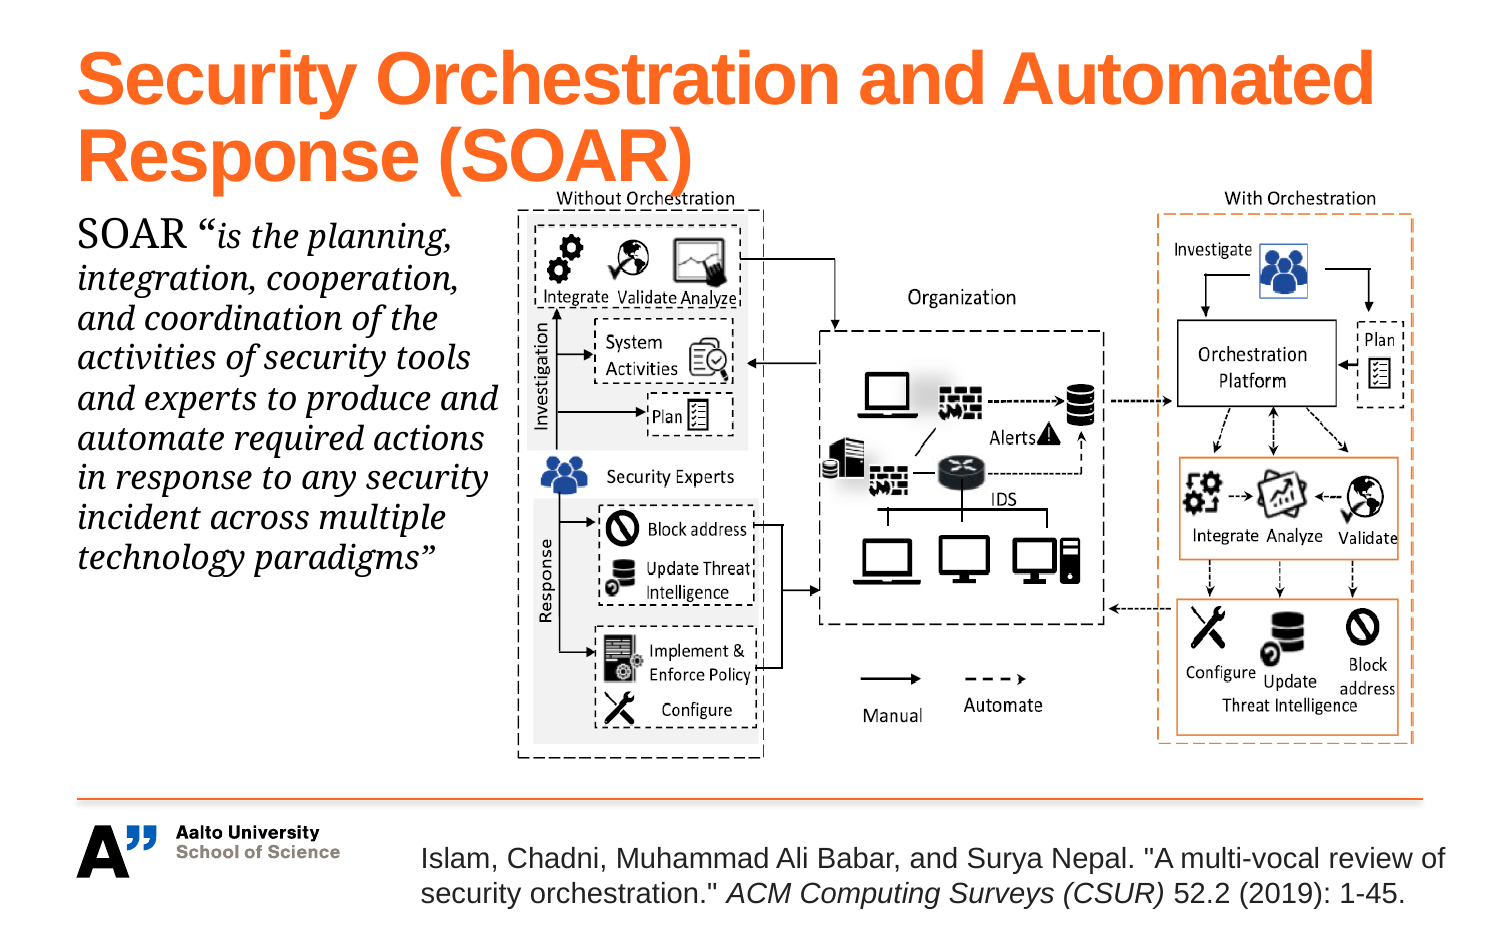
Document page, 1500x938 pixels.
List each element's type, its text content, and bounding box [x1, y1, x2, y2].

title Security Orchestration and Automated Response (SOAR) [76, 43, 1424, 207]
list SOAR “is the planning, integration, cooperation, and coordination of the activities of security tools and experts to produce and automate required actions in response to any security incident across multiple technology paradigms” [76, 206, 507, 755]
text_box Islam, Chadni, Muhammad Ali Babar, and Surya Nepal. "A multi-vocal review of security orchestration." ACM Computing Surveys (CSUR) 52.2 (2019): 1-45. [405, 831, 1466, 917]
picture [512, 185, 1420, 770]
